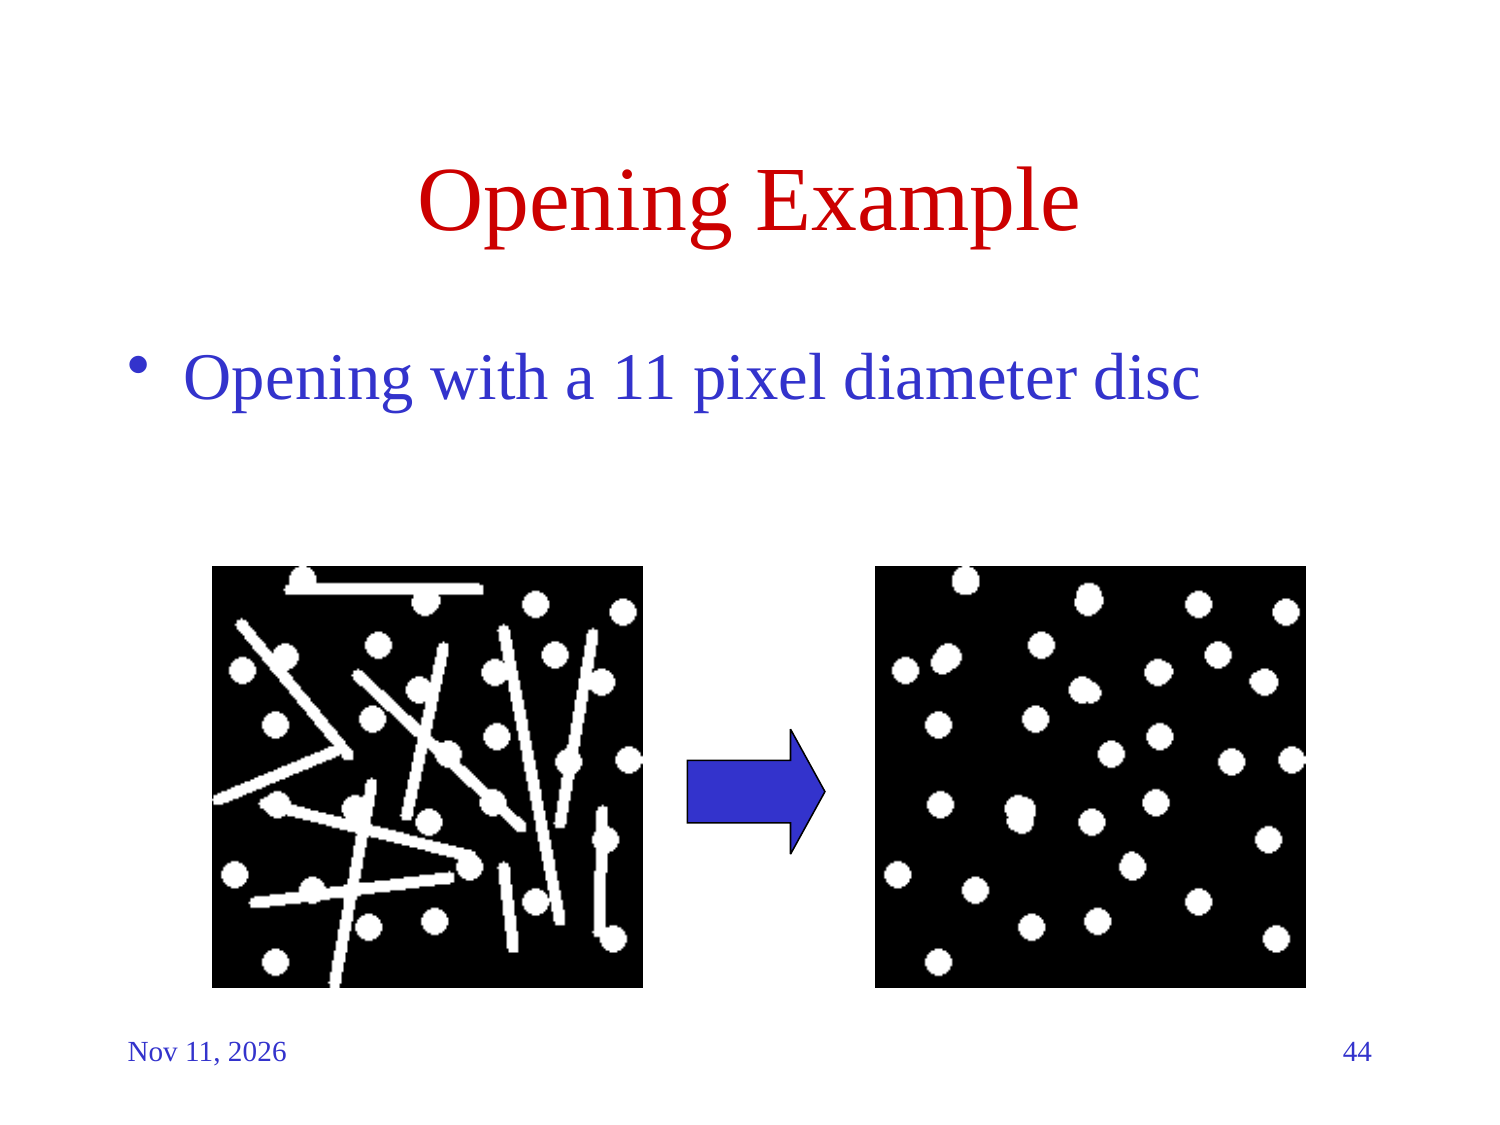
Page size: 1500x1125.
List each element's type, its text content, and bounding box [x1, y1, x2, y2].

slide_number 44 [1074, 1024, 1388, 1101]
list Opening with a 11 pixel diameter disc [112, 324, 1388, 1000]
picture [874, 566, 1306, 988]
slide_number 23-Dec-20 [112, 1024, 426, 1101]
text_box [687, 729, 825, 855]
picture [212, 566, 644, 988]
title Opening Example [112, 99, 1388, 288]
